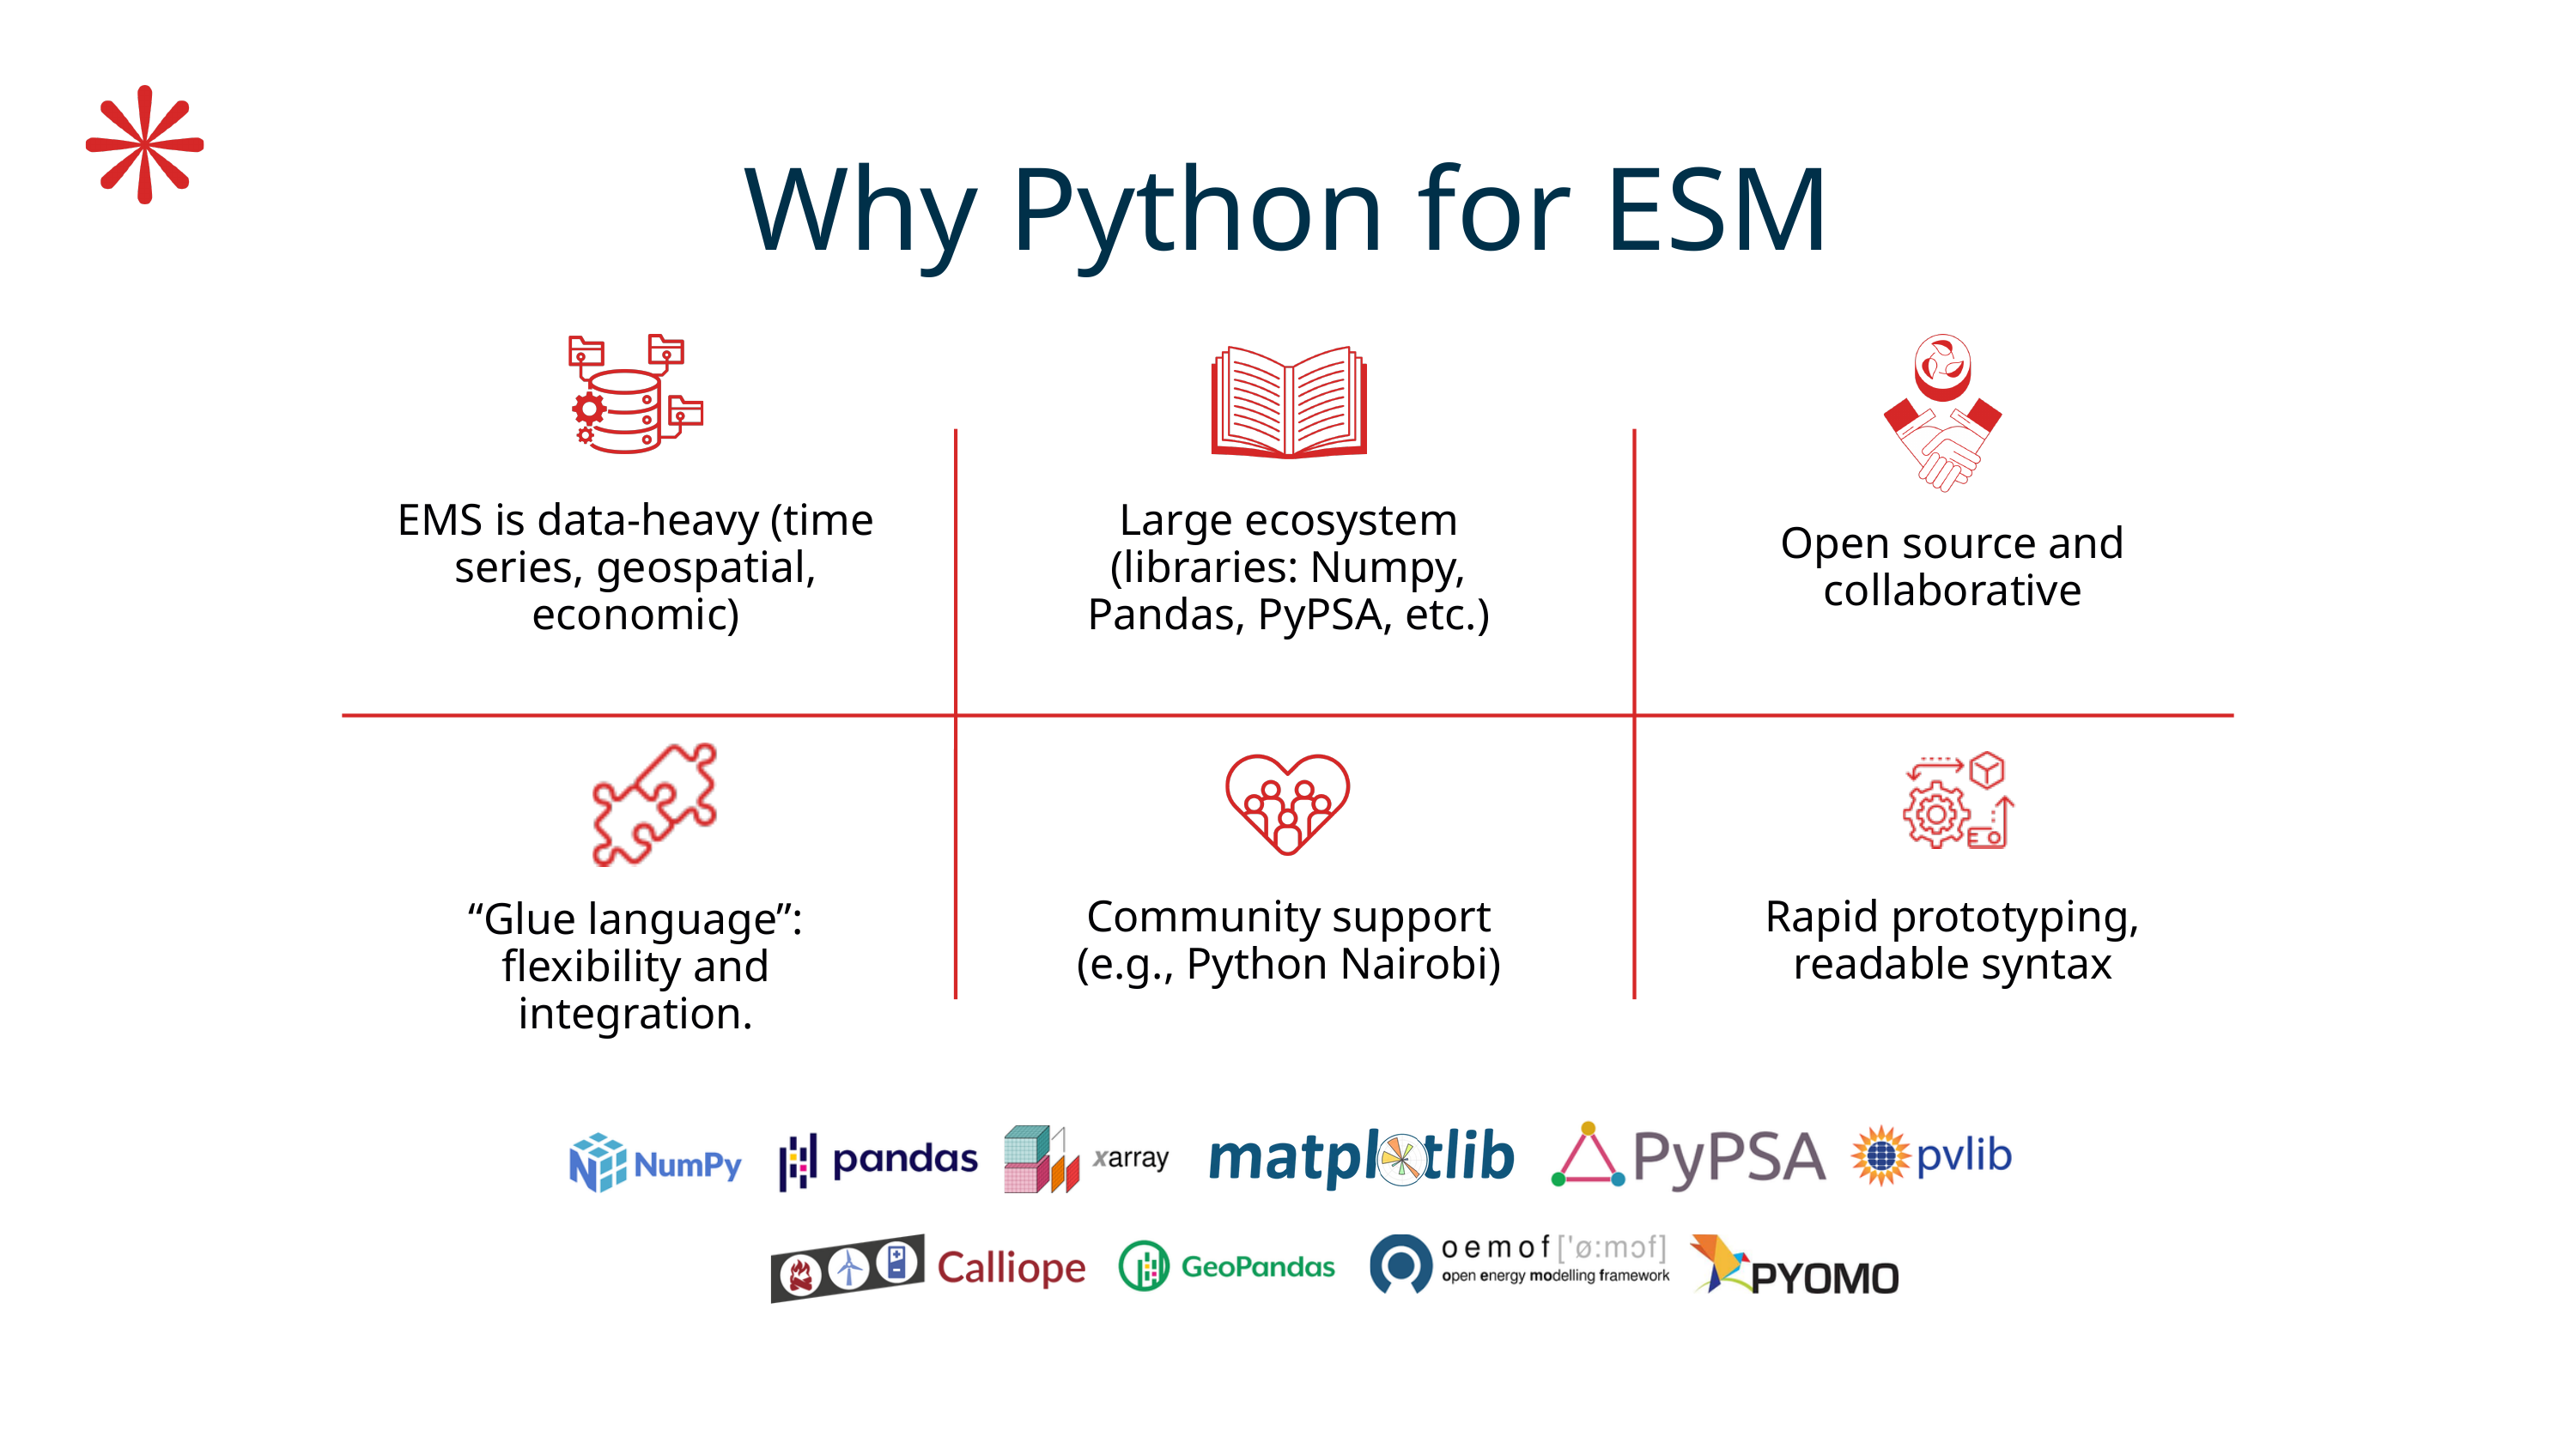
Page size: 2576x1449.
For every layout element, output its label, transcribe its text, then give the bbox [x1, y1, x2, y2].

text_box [342, 334, 2234, 1039]
text_box [85, 85, 204, 204]
text_box Why Python for ESM [144, 170, 2432, 274]
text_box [557, 1119, 2019, 1304]
